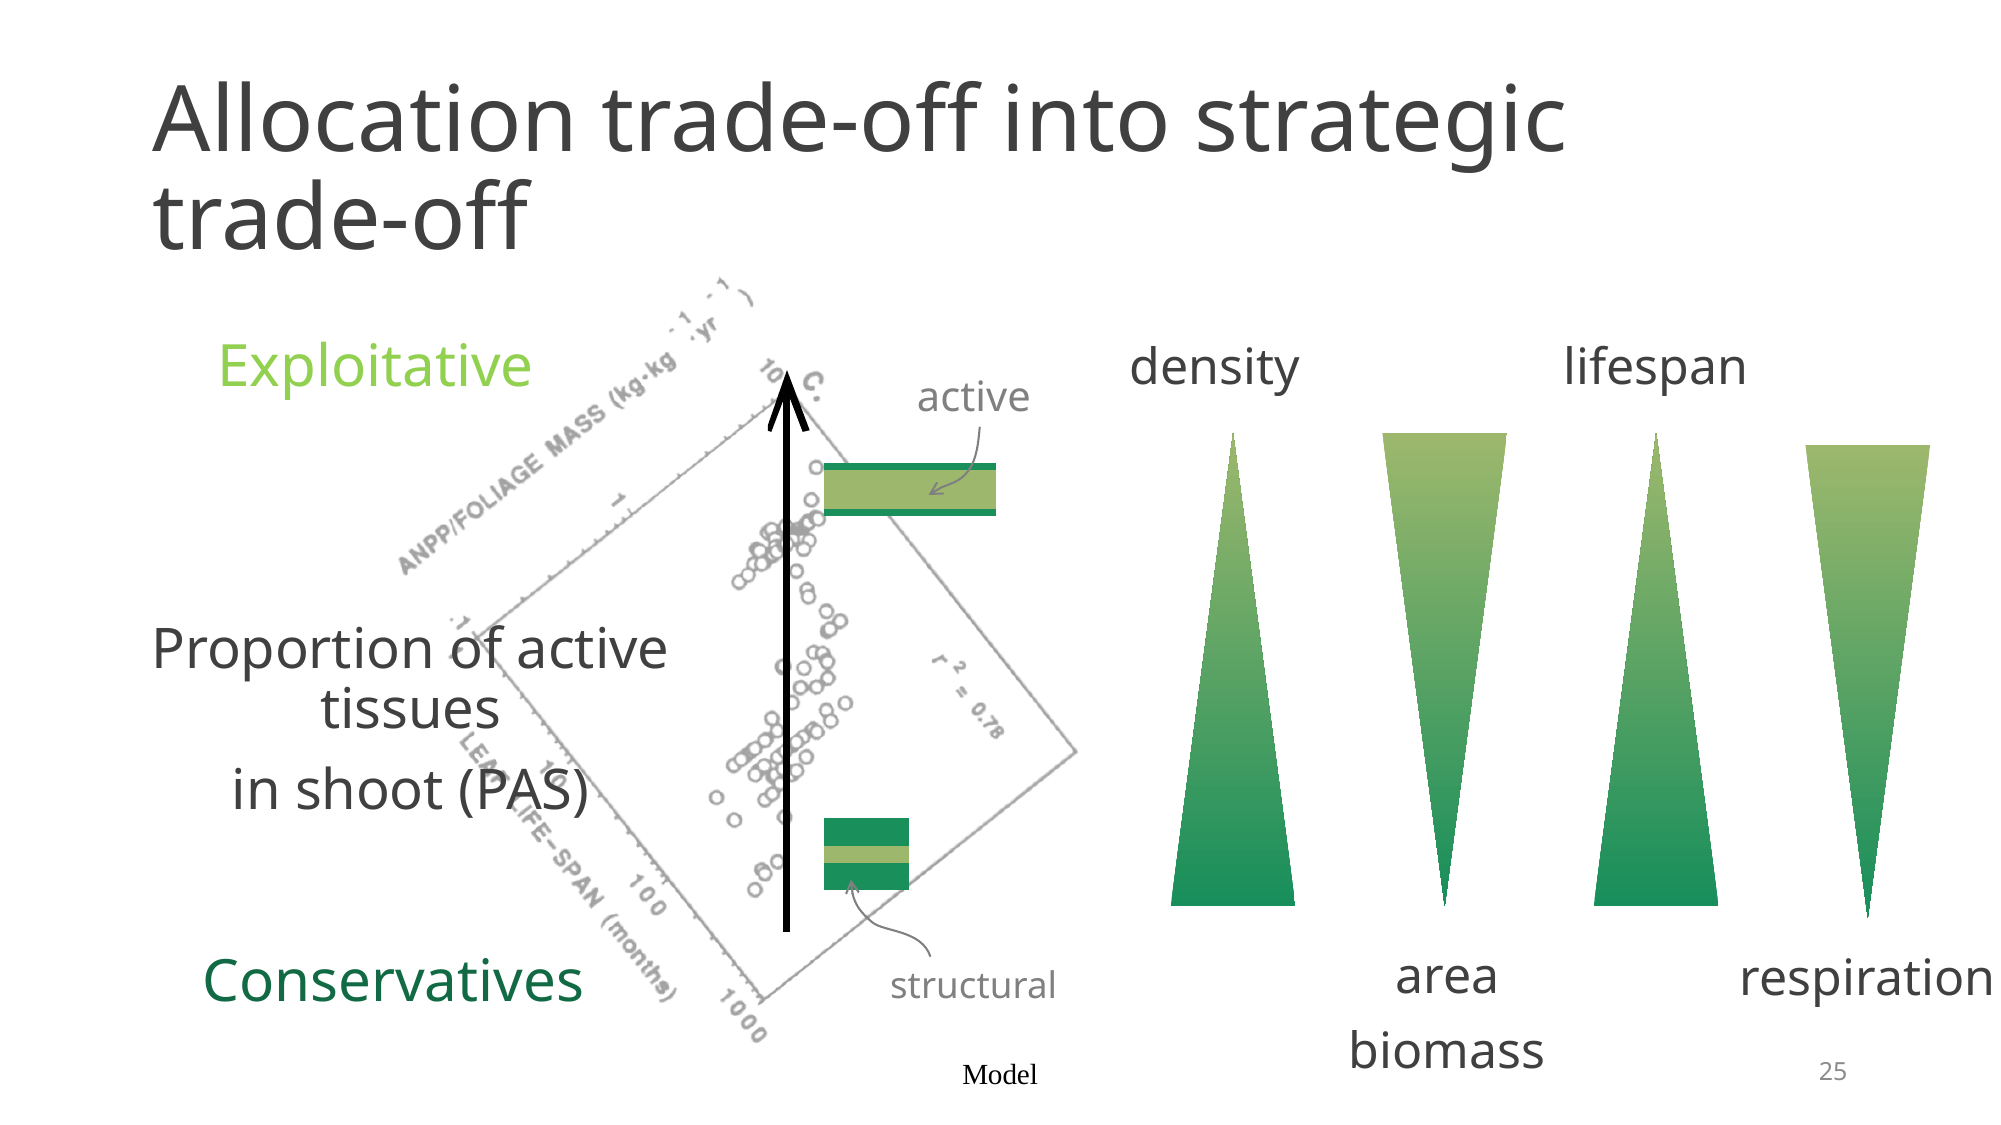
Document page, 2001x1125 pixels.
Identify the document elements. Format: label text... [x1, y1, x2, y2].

text_box lifespan [1464, 333, 1848, 420]
text_box [1592, 432, 1720, 907]
list Proportion of active tissues in shoot (PAS) [53, 613, 390, 831]
text_box active [874, 368, 1073, 433]
text_box Exploitative [107, 328, 643, 470]
text_box structural [874, 959, 1073, 1025]
slide_number 25 [1412, 1042, 1863, 1103]
text_box [912, 939, 932, 958]
text_box [1169, 433, 1297, 908]
text_box density [1035, 333, 1394, 420]
text_box [1381, 431, 1509, 906]
text_box Conservatives [125, 943, 661, 1084]
text_box area biomass [1247, 943, 1648, 1099]
footer Model [662, 1042, 1338, 1103]
text_box [1804, 443, 1932, 918]
picture [390, 370, 1060, 939]
title Allocation trade-off into strategic trade-off [137, 59, 1863, 278]
text_box respiration [1675, 945, 2000, 1031]
